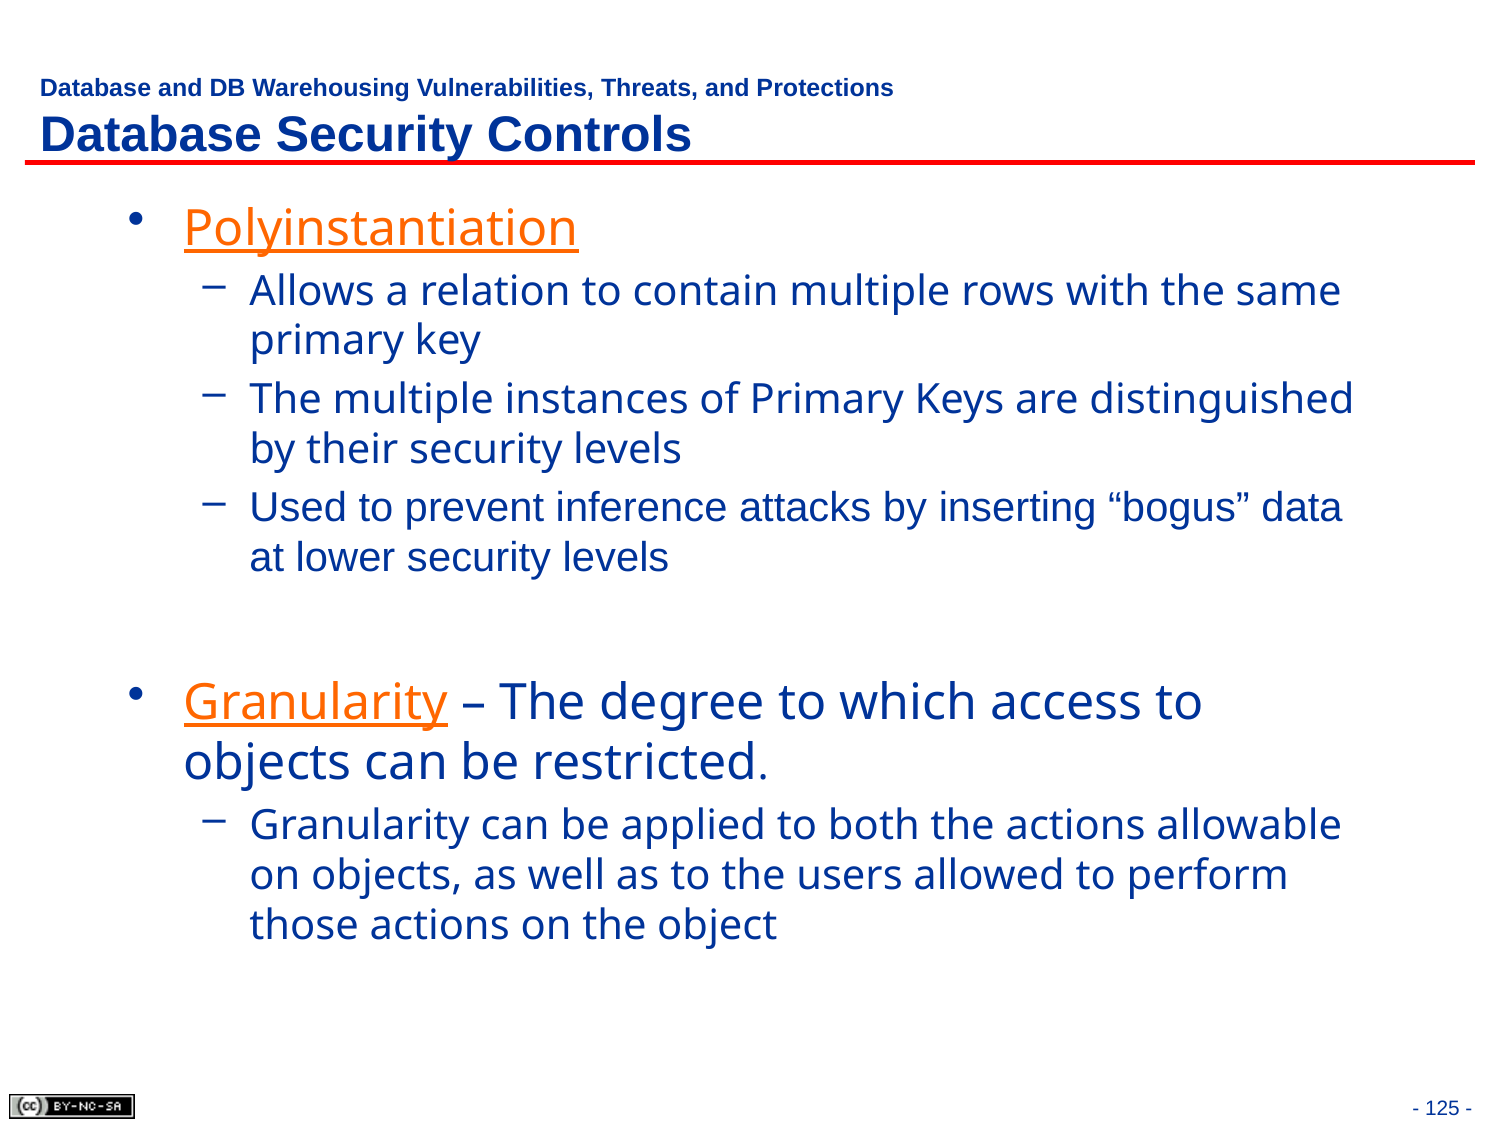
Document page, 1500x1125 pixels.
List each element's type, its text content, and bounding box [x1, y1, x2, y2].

picture [9, 1094, 135, 1119]
title Database and DB Warehousing Vulnerabilities, Threats, and Protections Database Security Controls [24, 0, 1463, 169]
slide_number - 125 - [1287, 1087, 1488, 1125]
list Polyinstantiation Allows a relation to contain multiple rows with the same primary key The multiple instances of Primary Keys are distinguished by their security levels Used to prevent inference attacks by inserting “bogus” data at lower security levels Granularity – The degree to which access to objects can be restricted. Granularity can be applied to both the actions allowable on objects, as well as to the users allowed to perform those actions on the object [112, 187, 1388, 1076]
